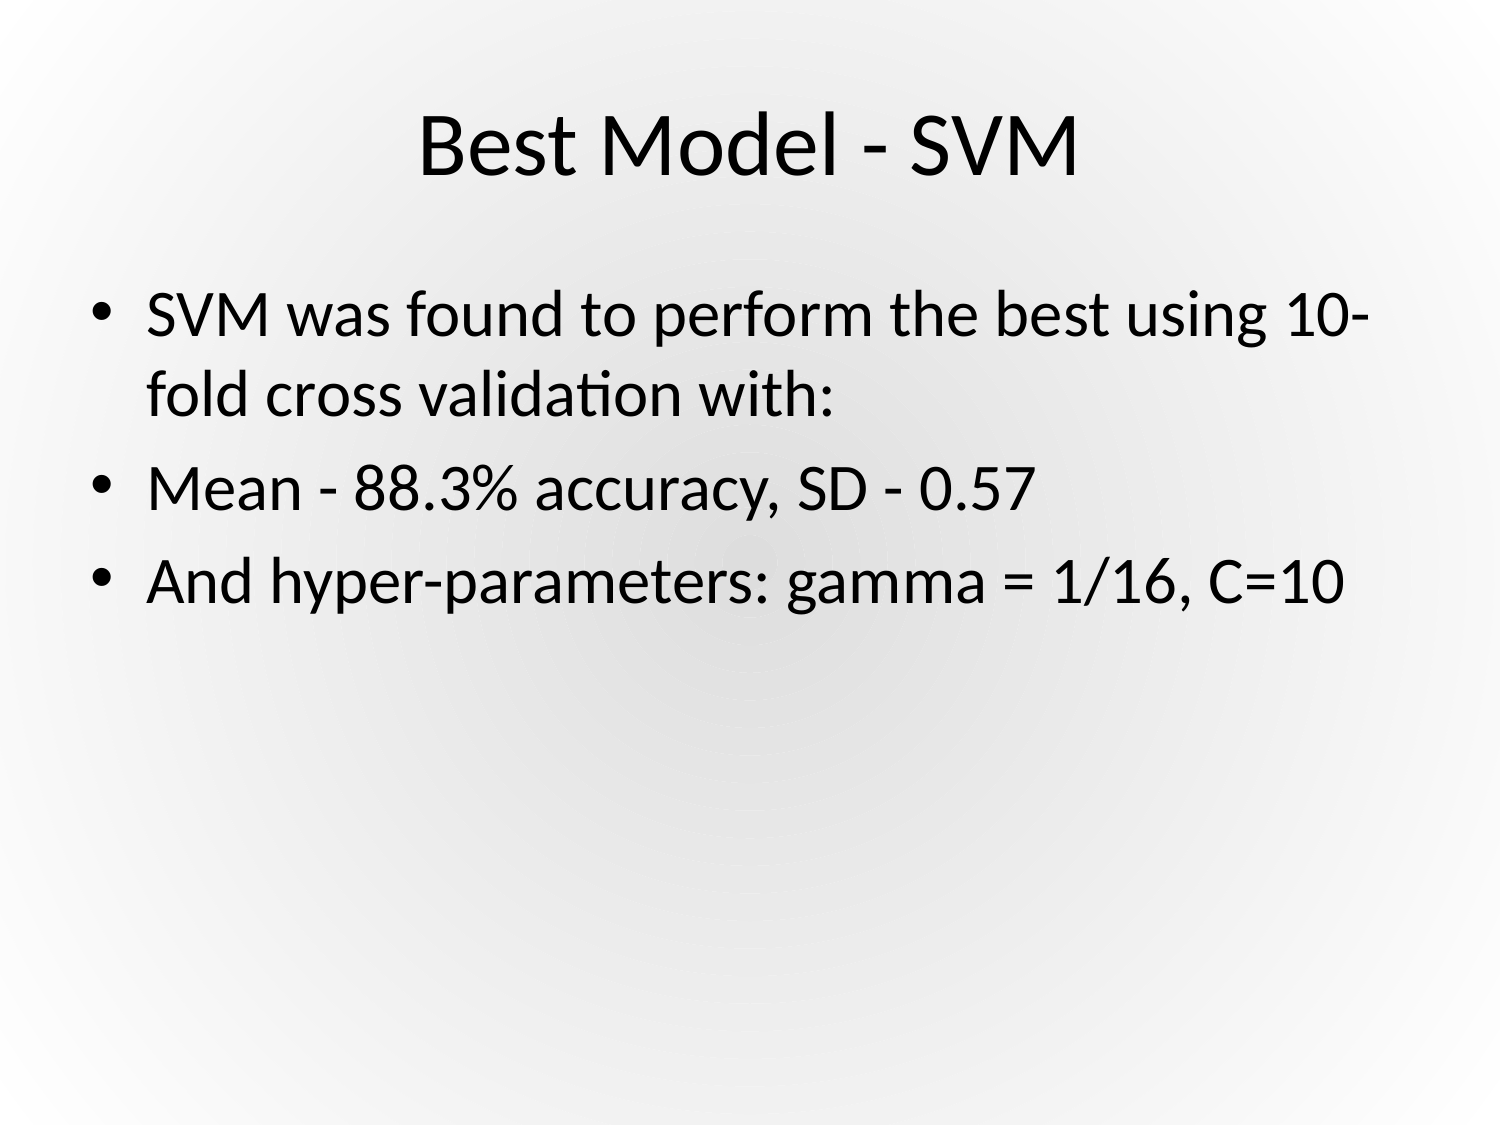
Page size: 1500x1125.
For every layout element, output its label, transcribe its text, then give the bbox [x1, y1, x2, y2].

list SVM was found to perform the best using 10-fold cross validation with: Mean - 88.3% accuracy, SD - 0.57 And hyper-parameters: gamma = 1/16, C=10 [75, 262, 1425, 1005]
title Best Model - SVM [75, 45, 1425, 233]
